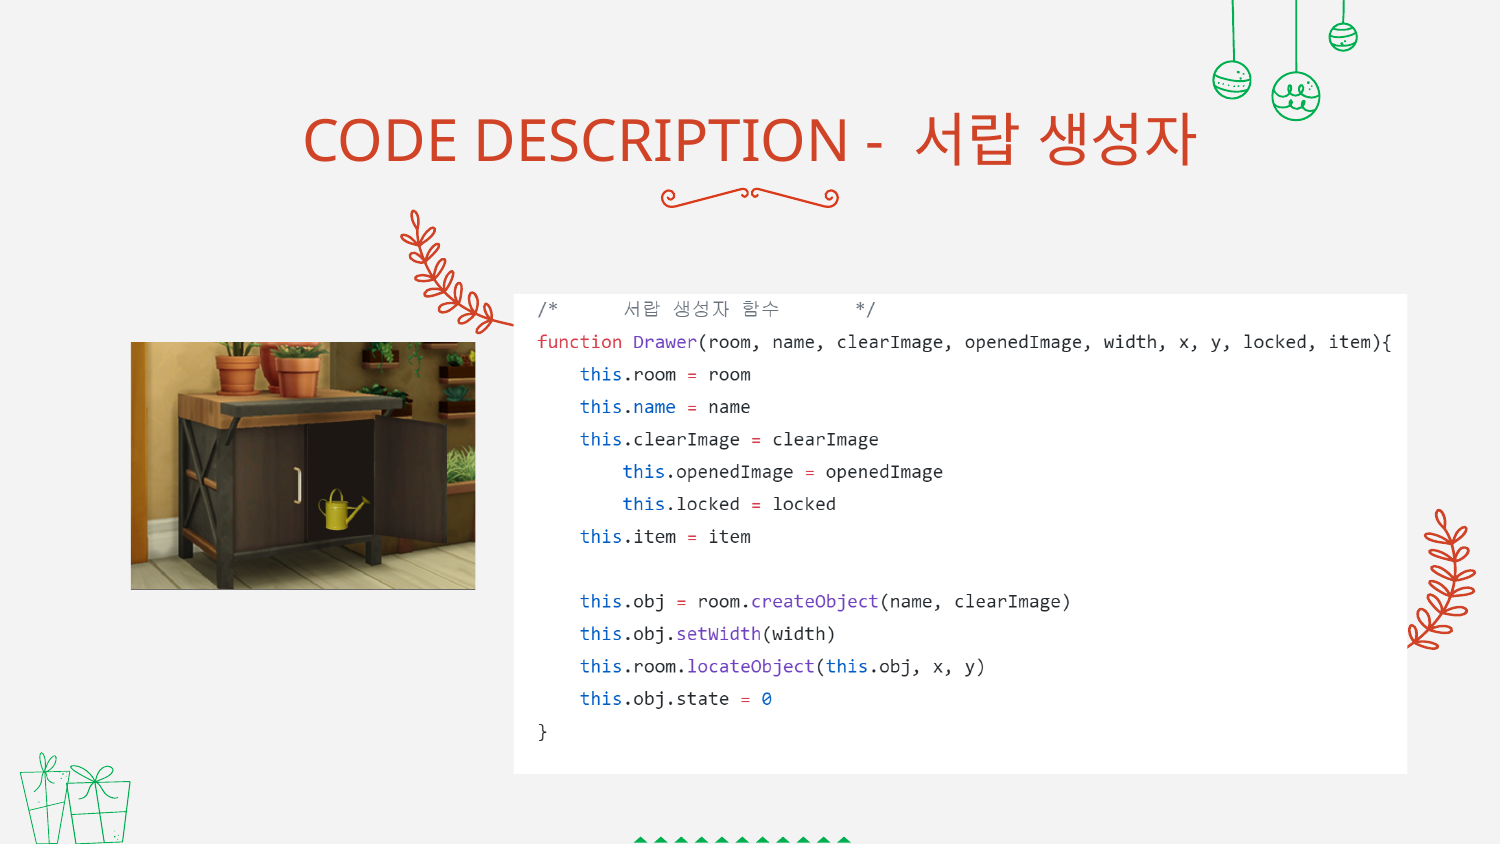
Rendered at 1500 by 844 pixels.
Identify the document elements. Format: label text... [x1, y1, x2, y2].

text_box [19, 751, 132, 844]
title CODE DESCRIPTION - 서랍 생성자 [118, 88, 1382, 167]
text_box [1211, 0, 1359, 122]
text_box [660, 187, 840, 209]
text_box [633, 836, 852, 843]
text_box [400, 210, 508, 334]
picture [513, 294, 1408, 774]
text_box [1413, 509, 1476, 650]
picture [130, 341, 476, 590]
